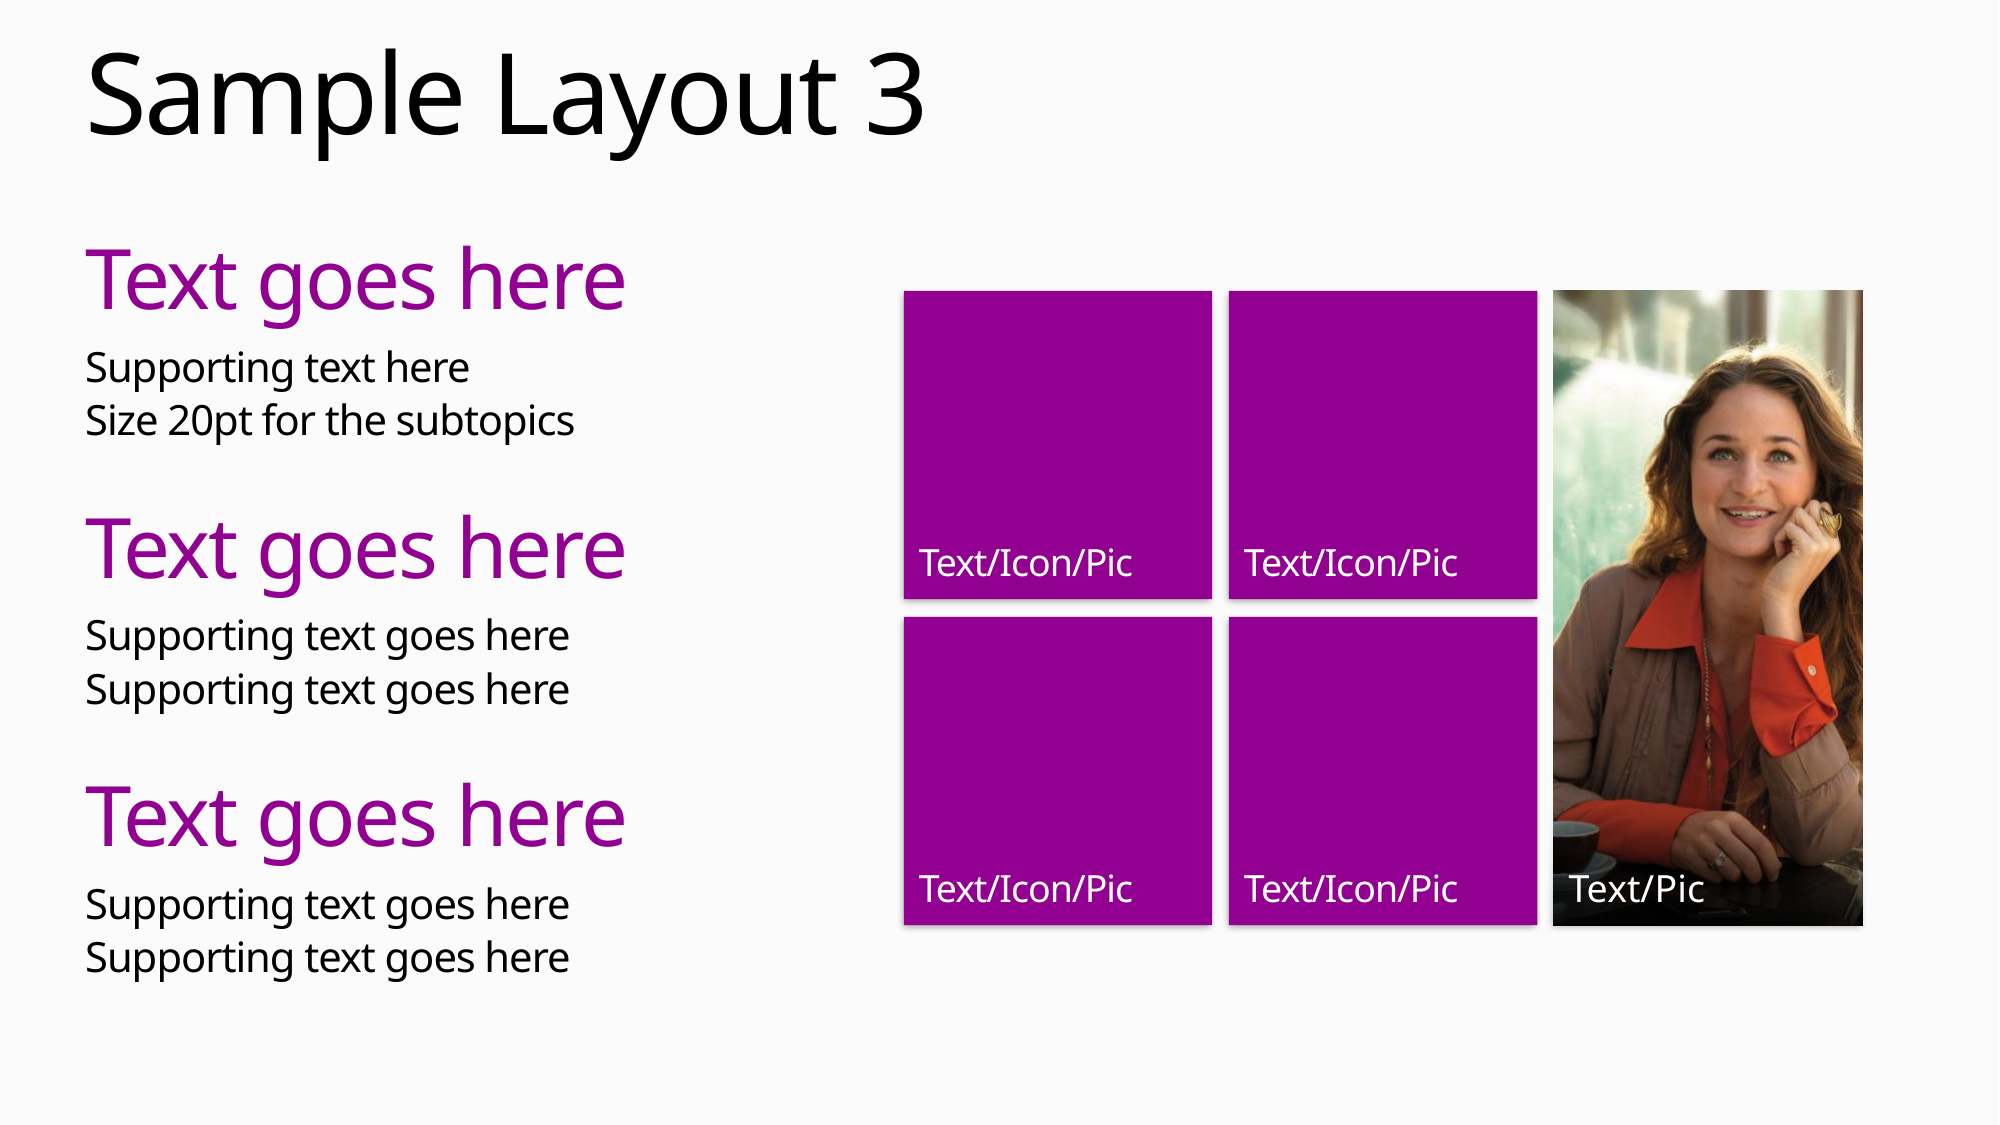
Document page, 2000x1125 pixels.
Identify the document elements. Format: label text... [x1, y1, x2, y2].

title Sample Layout 3 [85, 37, 1914, 147]
list Text goes here Supporting text here Size 20pt for the subtopics Text goes here Supporting text goes here Supporting text goes here Text goes here Supporting text goes here Supporting text goes here [85, 237, 1914, 1044]
text_box Text/Icon/Pic [1228, 290, 1538, 600]
picture [1553, 290, 1863, 926]
text_box Text/Icon/Pic [903, 616, 1213, 926]
text_box Text/Icon/Pic [1228, 616, 1538, 926]
text_box Text/Icon/Pic [903, 290, 1213, 600]
